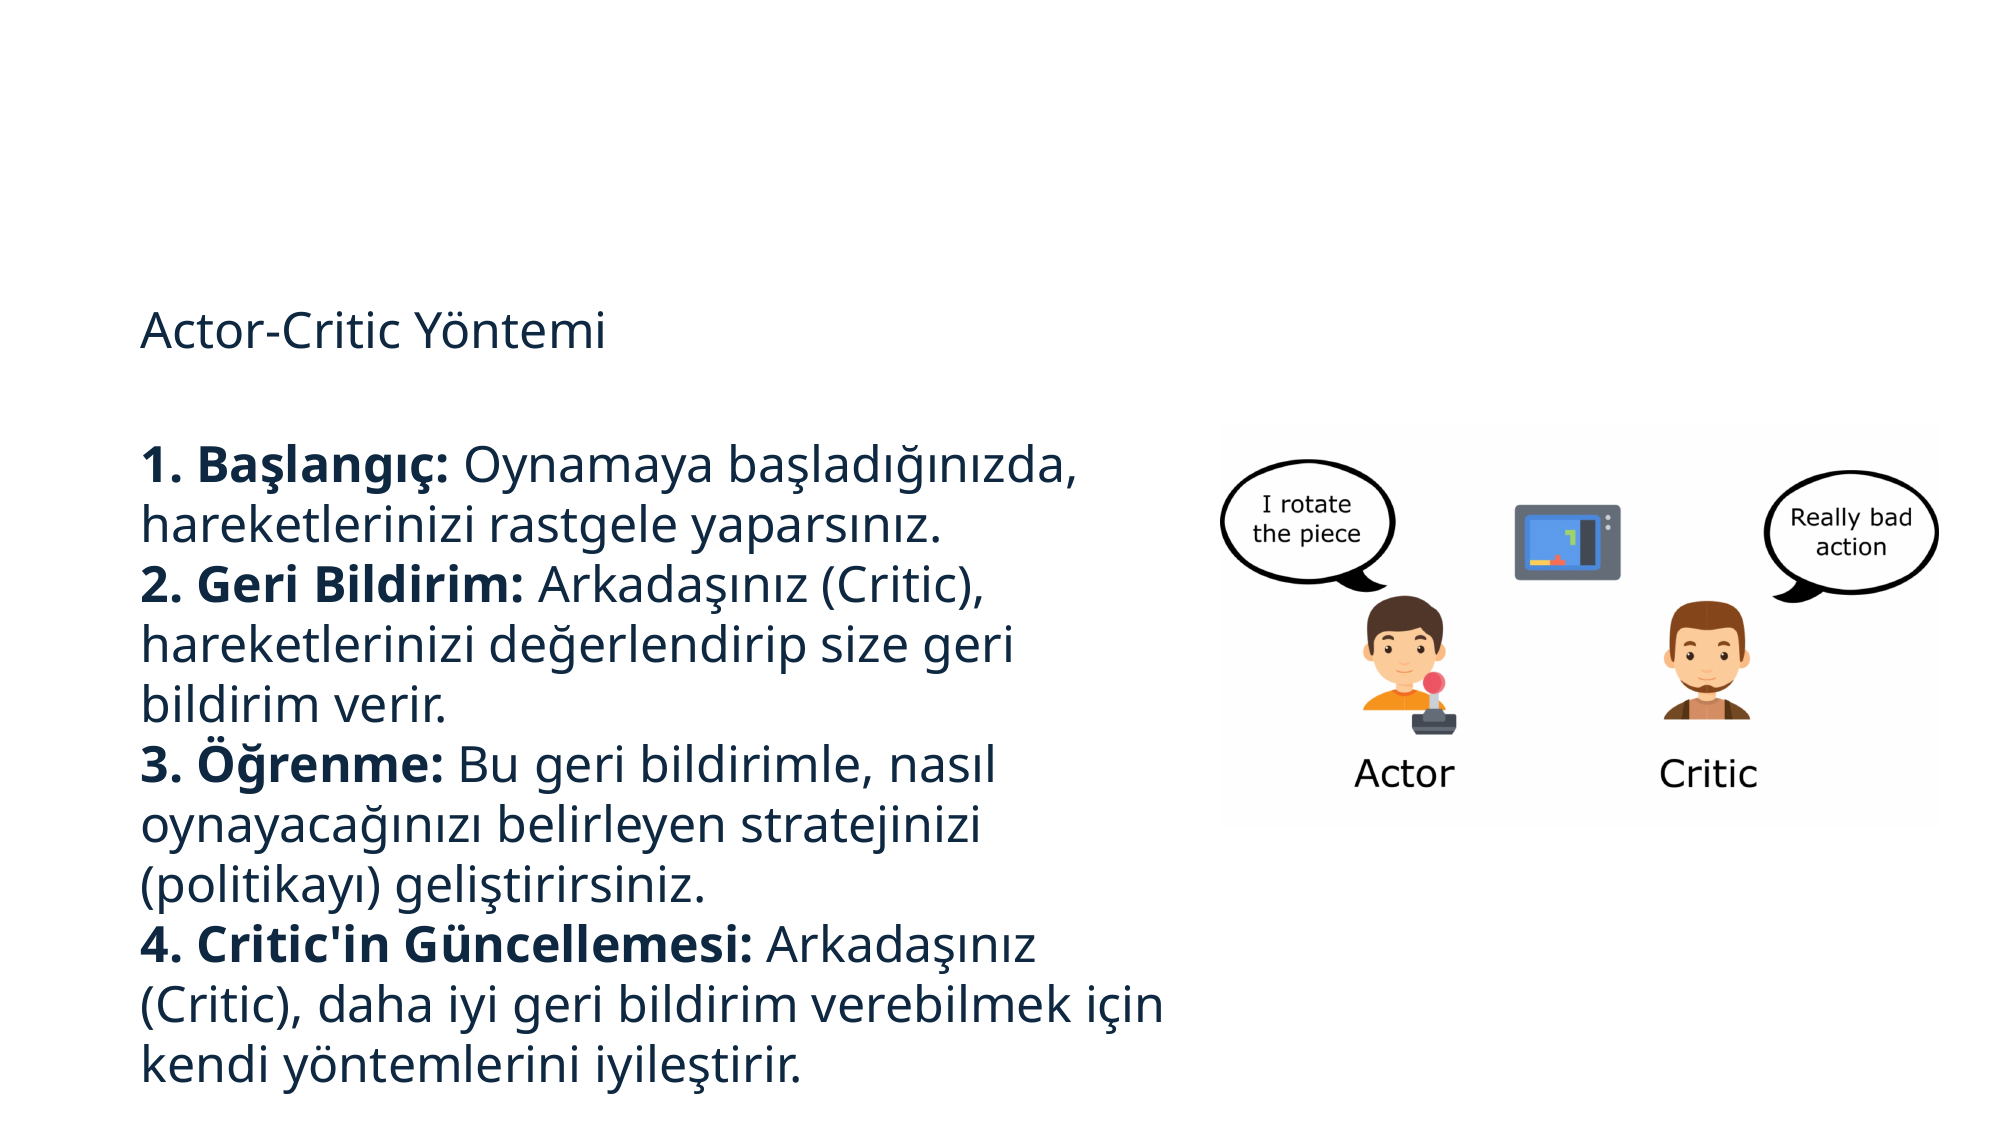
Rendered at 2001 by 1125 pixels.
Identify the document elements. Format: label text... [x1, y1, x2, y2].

text_box Actor-Critic Yöntemi [120, 278, 759, 370]
picture [1220, 423, 1939, 829]
text_box 1. Başlangıç: Oynamaya başladığınızda, hareketlerinizi rastgele yaparsınız. 2. Geri Bildirim: Arkadaşınız (Critic), hareketlerinizi değerlendirip size geri bildirim verir. 3. Öğrenme: Bu geri bildirimle, nasıl oynayacağınızı belirleyen stratejinizi (politikayı) geliştirirsiniz. 4. Critic'in Güncellemesi: Arkadaşınız (Critic), daha iyi geri bildirim verebilmek için kendi yöntemlerini iyileştirir. . [120, 412, 1221, 992]
